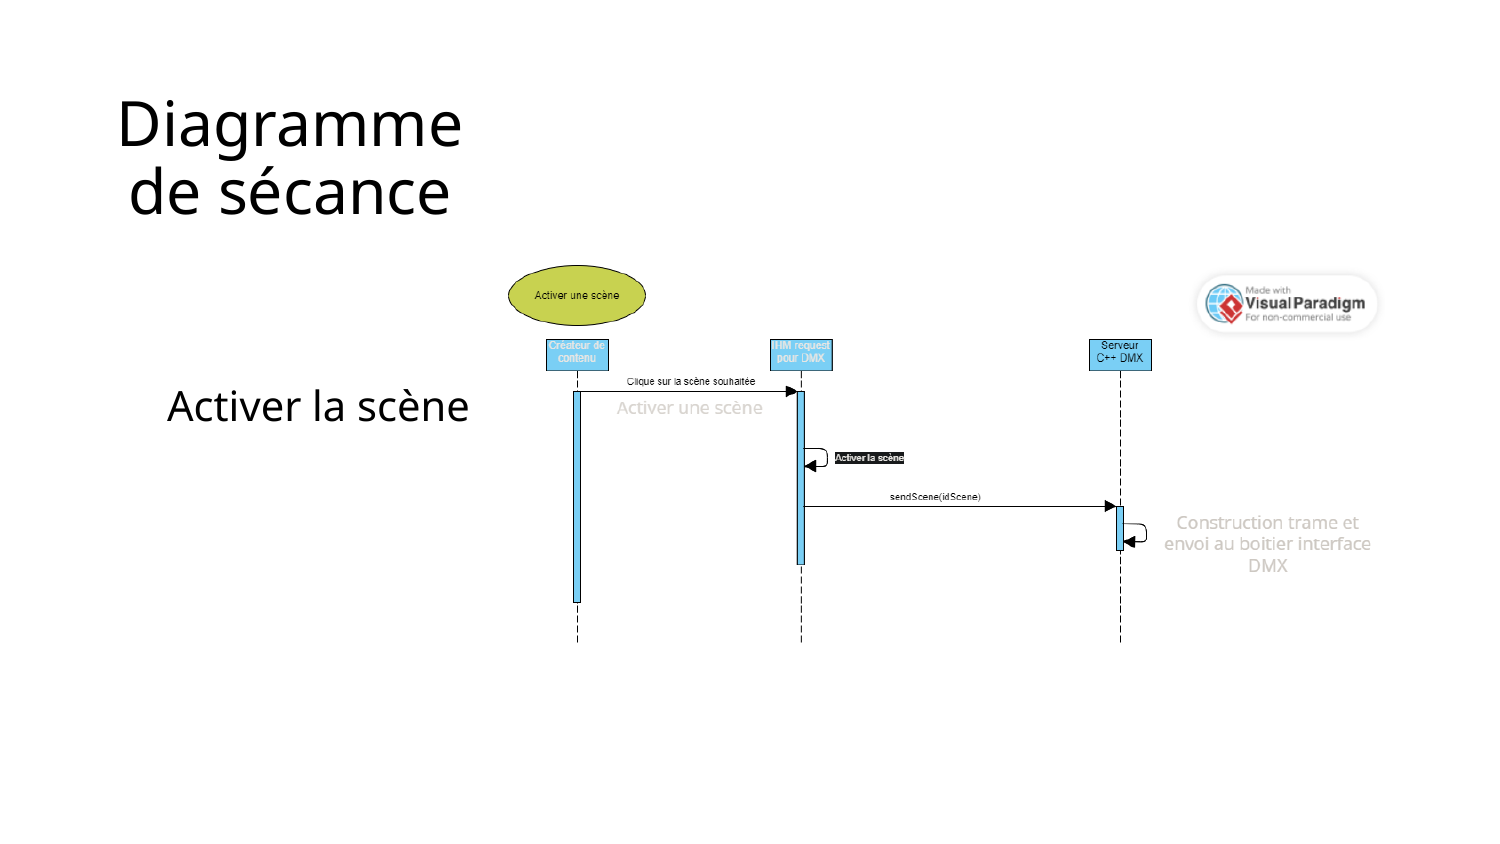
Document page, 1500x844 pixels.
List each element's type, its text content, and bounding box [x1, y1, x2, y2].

picture [508, 265, 1385, 645]
title Diagramme de sécance [100, 78, 480, 172]
text_box Activer la scène [128, 364, 508, 459]
